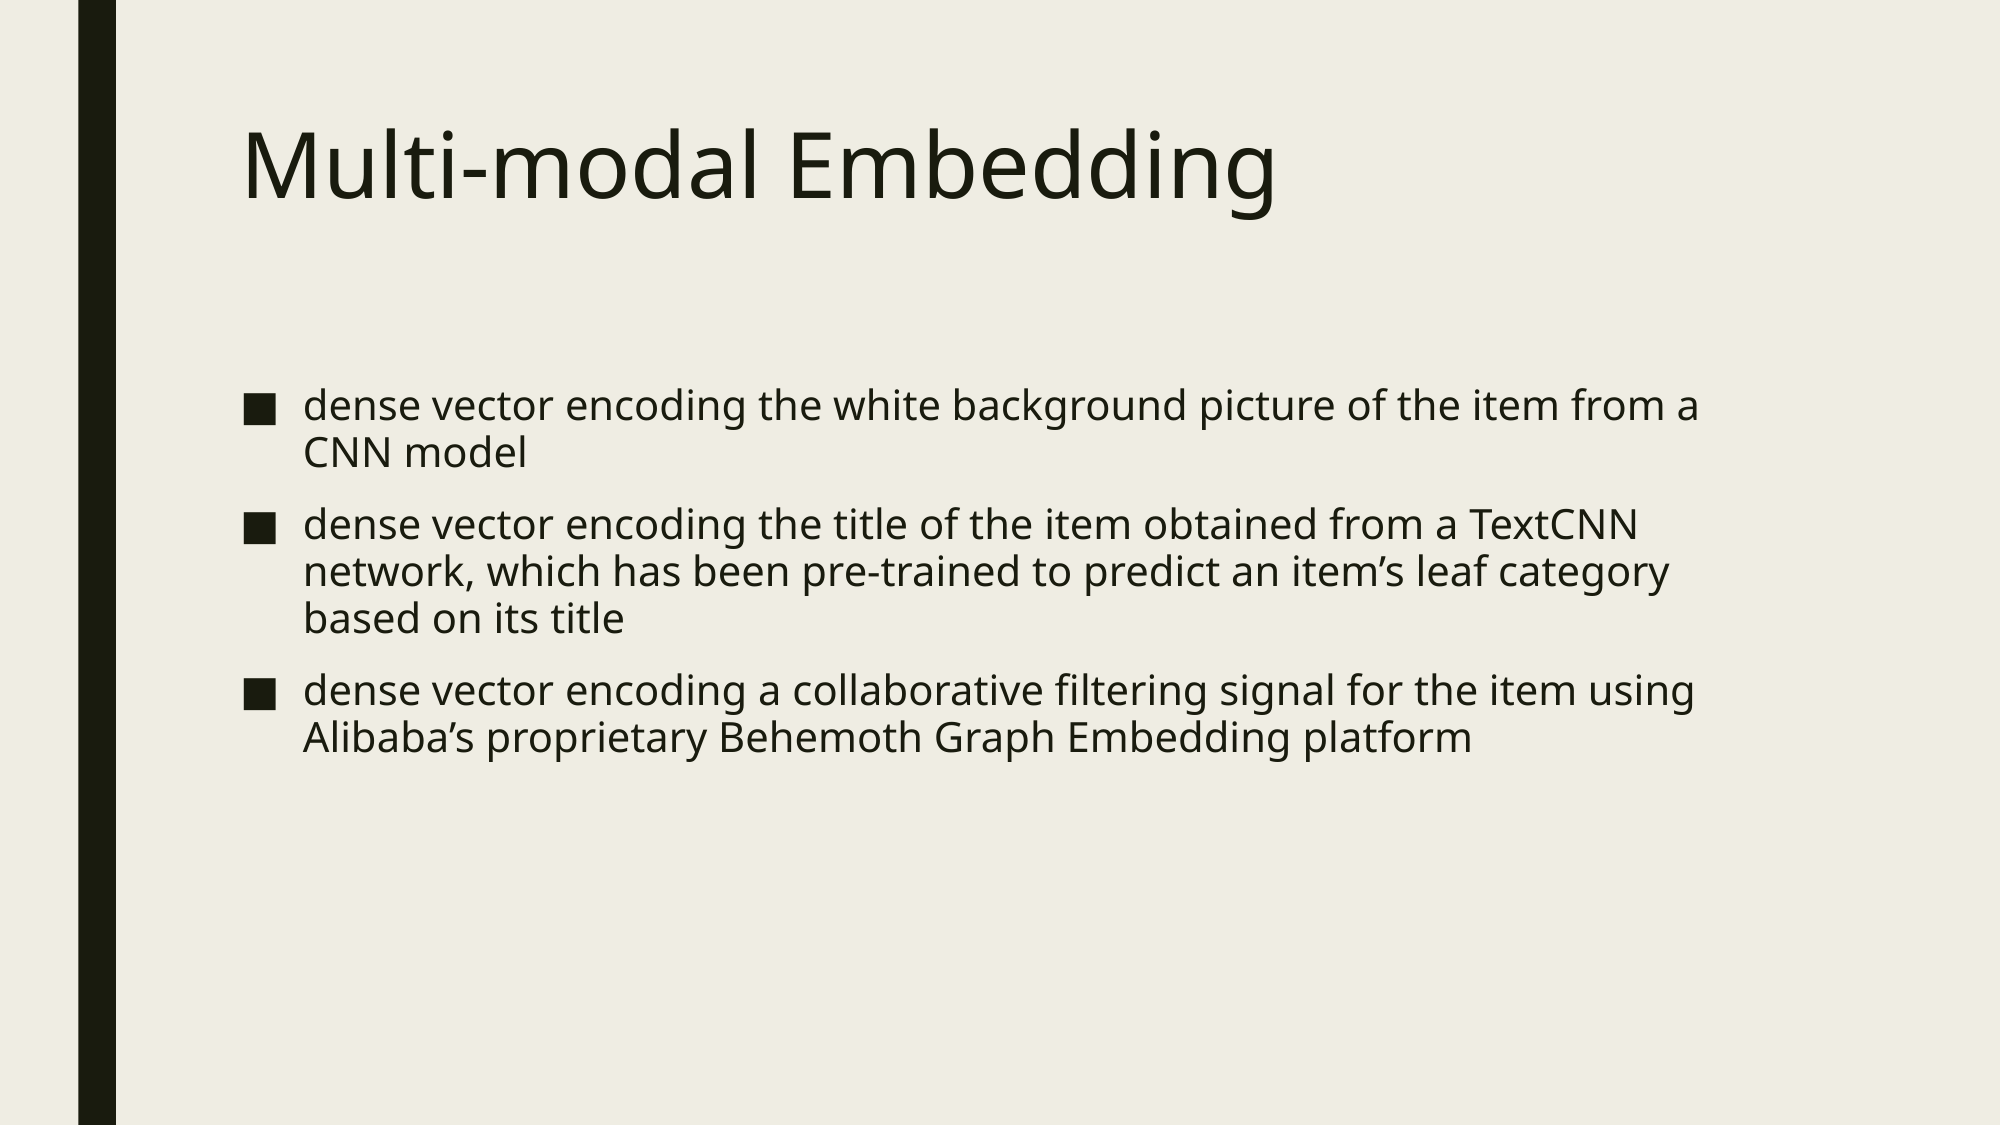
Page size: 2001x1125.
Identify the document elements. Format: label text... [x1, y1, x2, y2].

title Multi-modal Embedding [225, 112, 1800, 357]
list dense vector encoding the white background picture of the item from a CNN model dense vector encoding the title of the item obtained from a TextCNN network, which has been pre-trained to predict an item’s leaf category based on its title dense vector encoding a collaborative filtering signal for the item using Alibaba’s proprietary Behemoth Graph Embedding platform [225, 375, 1800, 963]
